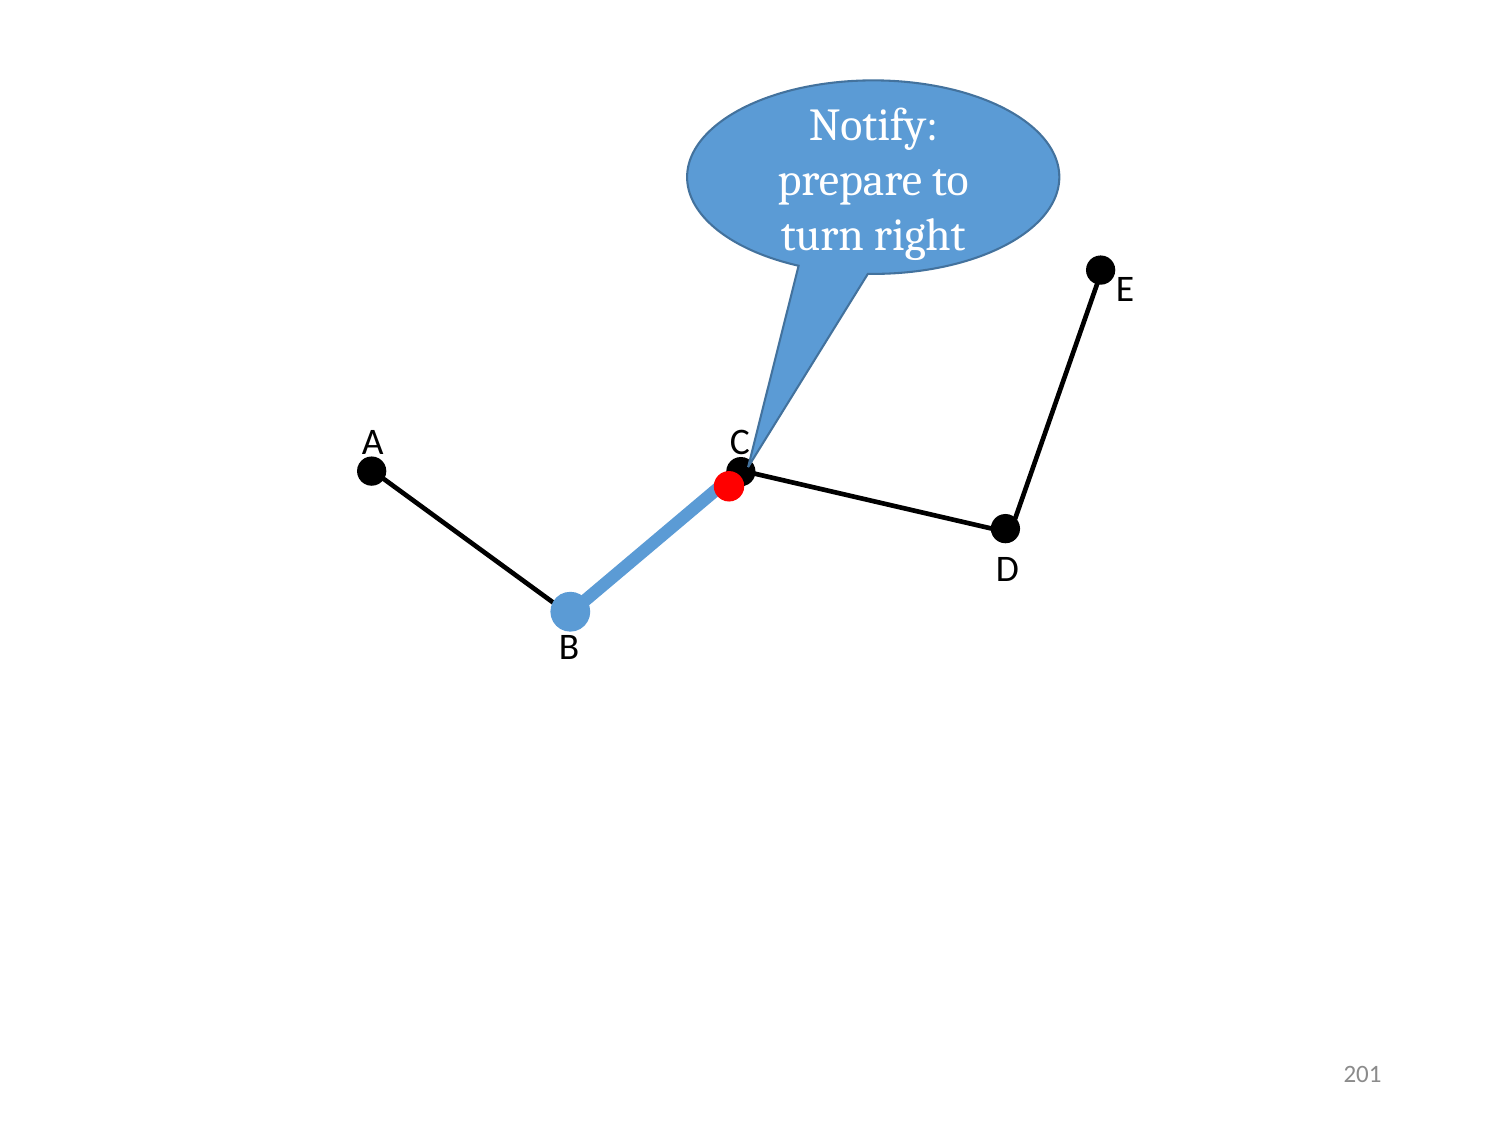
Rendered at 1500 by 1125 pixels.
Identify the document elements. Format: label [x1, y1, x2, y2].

text_box [347, 79, 1149, 674]
slide_number [1059, 1042, 1397, 1103]
